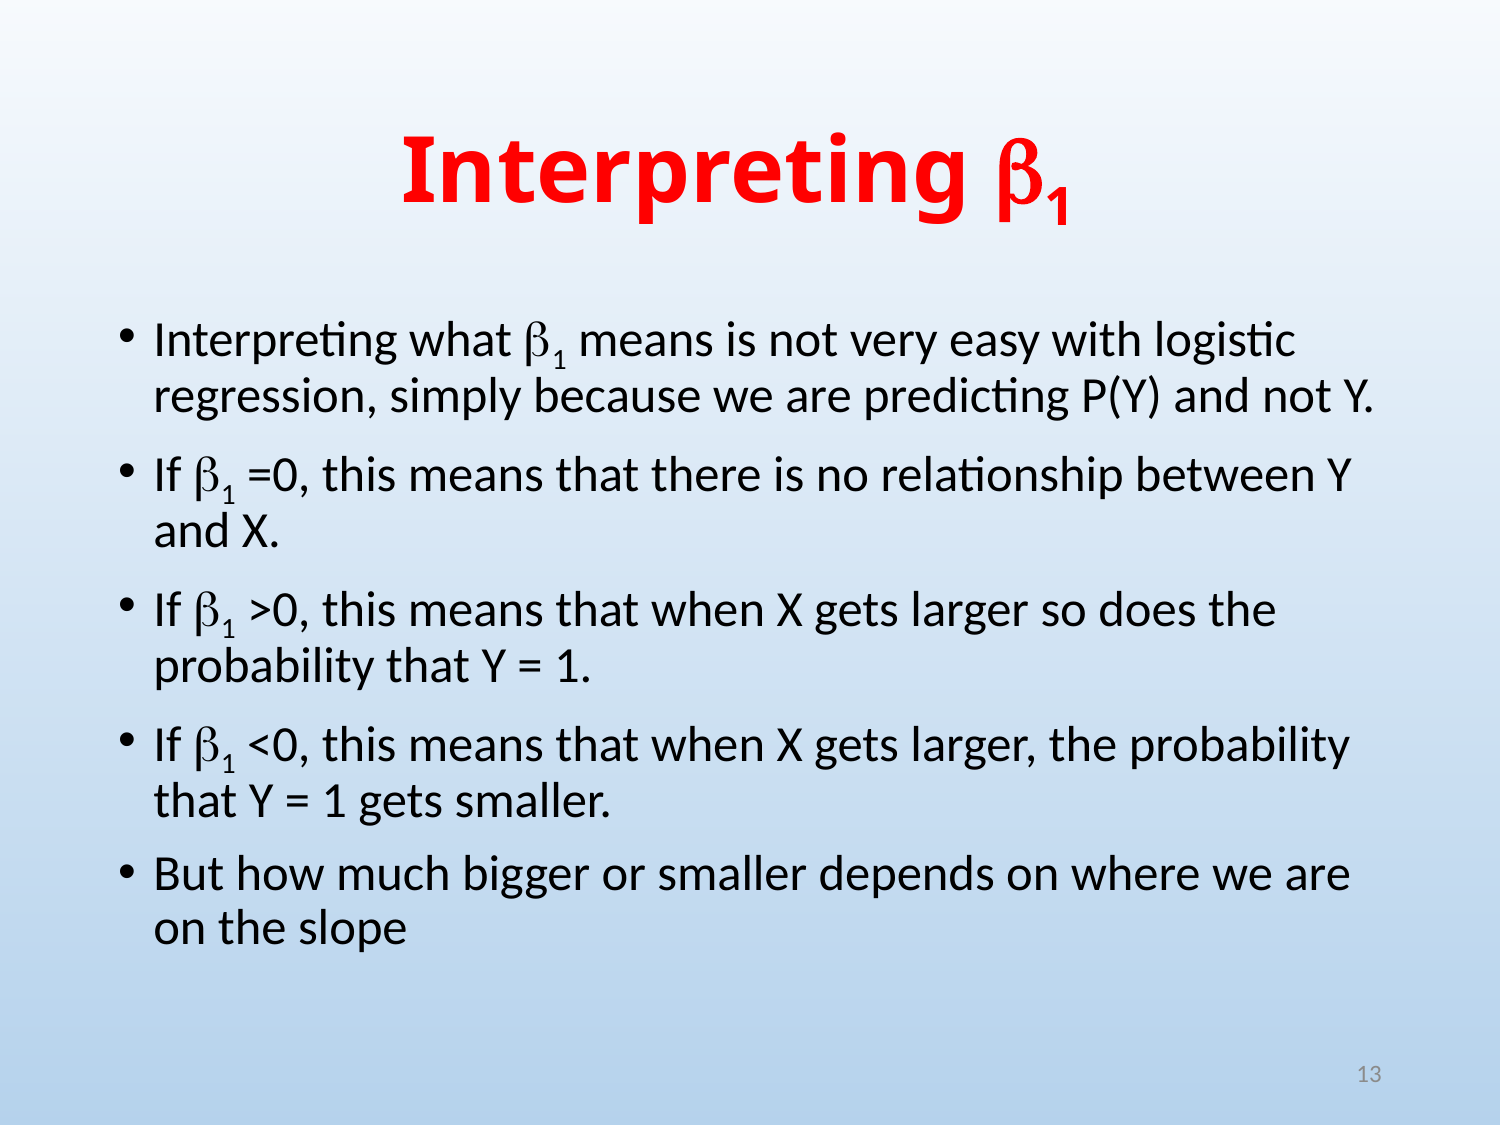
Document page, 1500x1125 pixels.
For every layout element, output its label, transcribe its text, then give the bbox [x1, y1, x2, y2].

list Interpreting what 1 means is not very easy with logistic regression, simply because we are predicting P(Y) and not Y. If 1 =0, this means that there is no relationship between Y and X. If 1 >0, this means that when X gets larger so does the probability that Y = 1. If 1 <0, this means that when X gets larger, the probability that Y = 1 gets smaller. But how much bigger or smaller depends on where we are on the slope [103, 299, 1397, 1014]
slide_number 13 [1059, 1042, 1397, 1103]
title Interpreting 1 [103, 59, 1397, 278]
